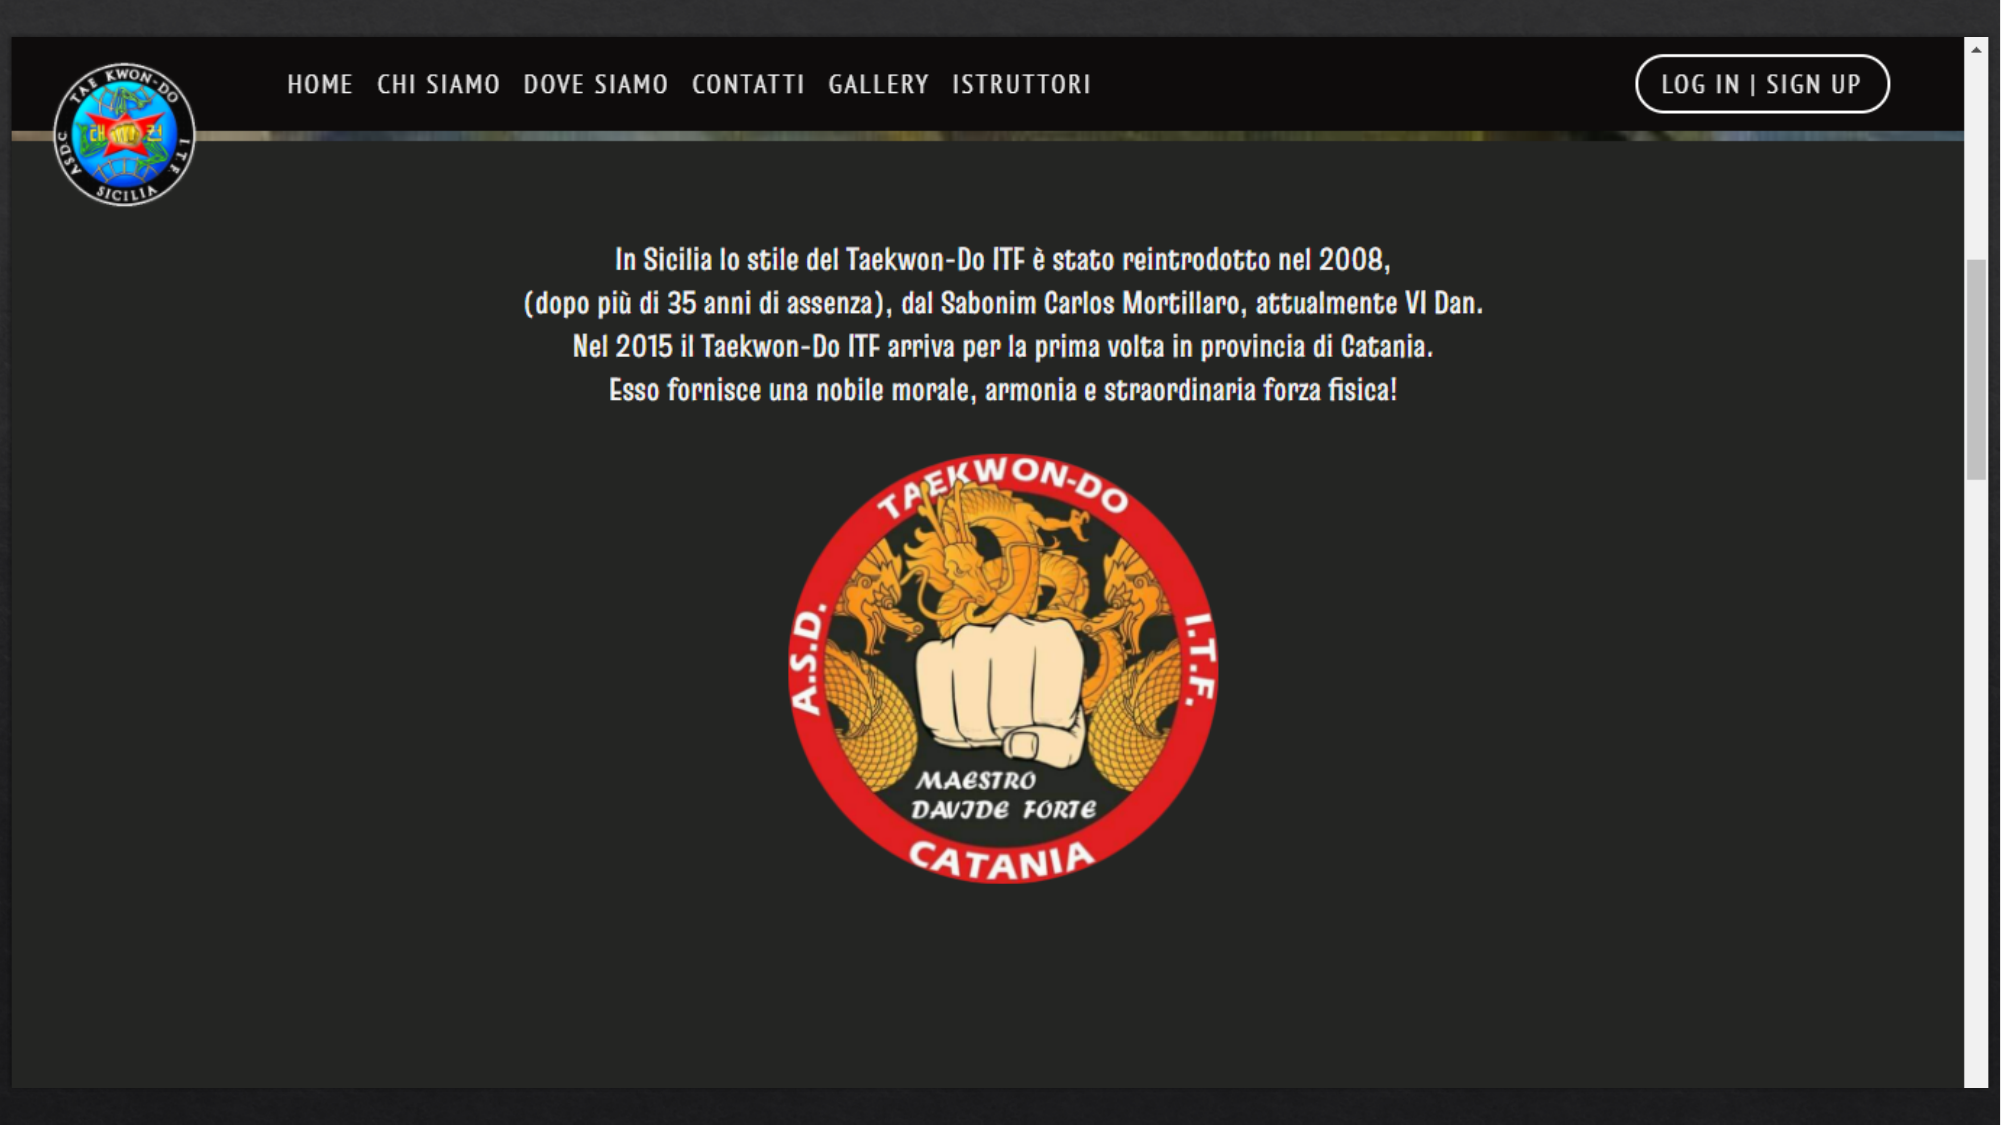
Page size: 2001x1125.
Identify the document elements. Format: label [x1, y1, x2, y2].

list [11, 36, 1989, 1088]
